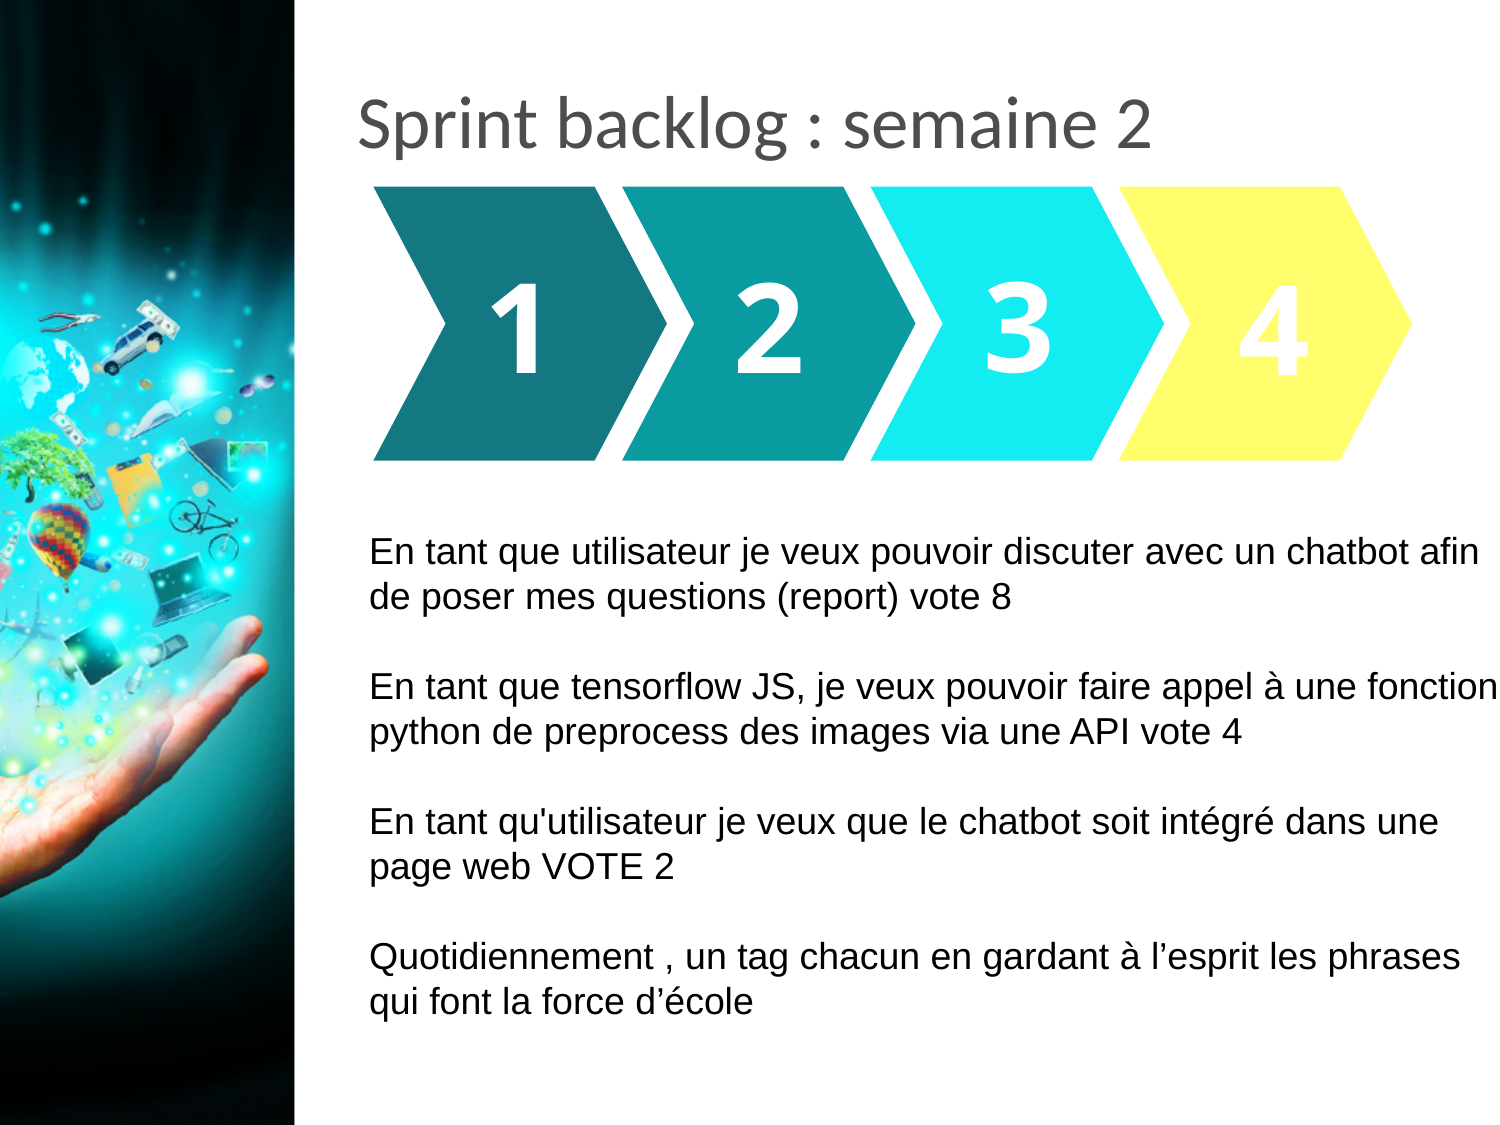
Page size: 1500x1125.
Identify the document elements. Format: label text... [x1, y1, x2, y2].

text_box En tant que utilisateur je veux pouvoir discuter avec un chatbot afin de poser mes questions (report) vote 8 En tant que tensorflow JS, je veux pouvoir faire appel à une fonction python de preprocess des images via une API vote 4 En tant qu'utilisateur je veux que le chatbot soit intégré dans une page web VOTE 2 Quotidiennement , un tag chacun en gardant à l’esprit les phrases qui font la force d’école [354, 519, 1500, 1122]
text_box [329, 477, 1420, 718]
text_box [373, 186, 1413, 468]
text_box [366, 237, 1366, 477]
picture [0, 0, 1500, 1125]
text_box Sprint backlog : semaine 2 [342, 59, 1417, 177]
text_box [354, 70, 1429, 188]
